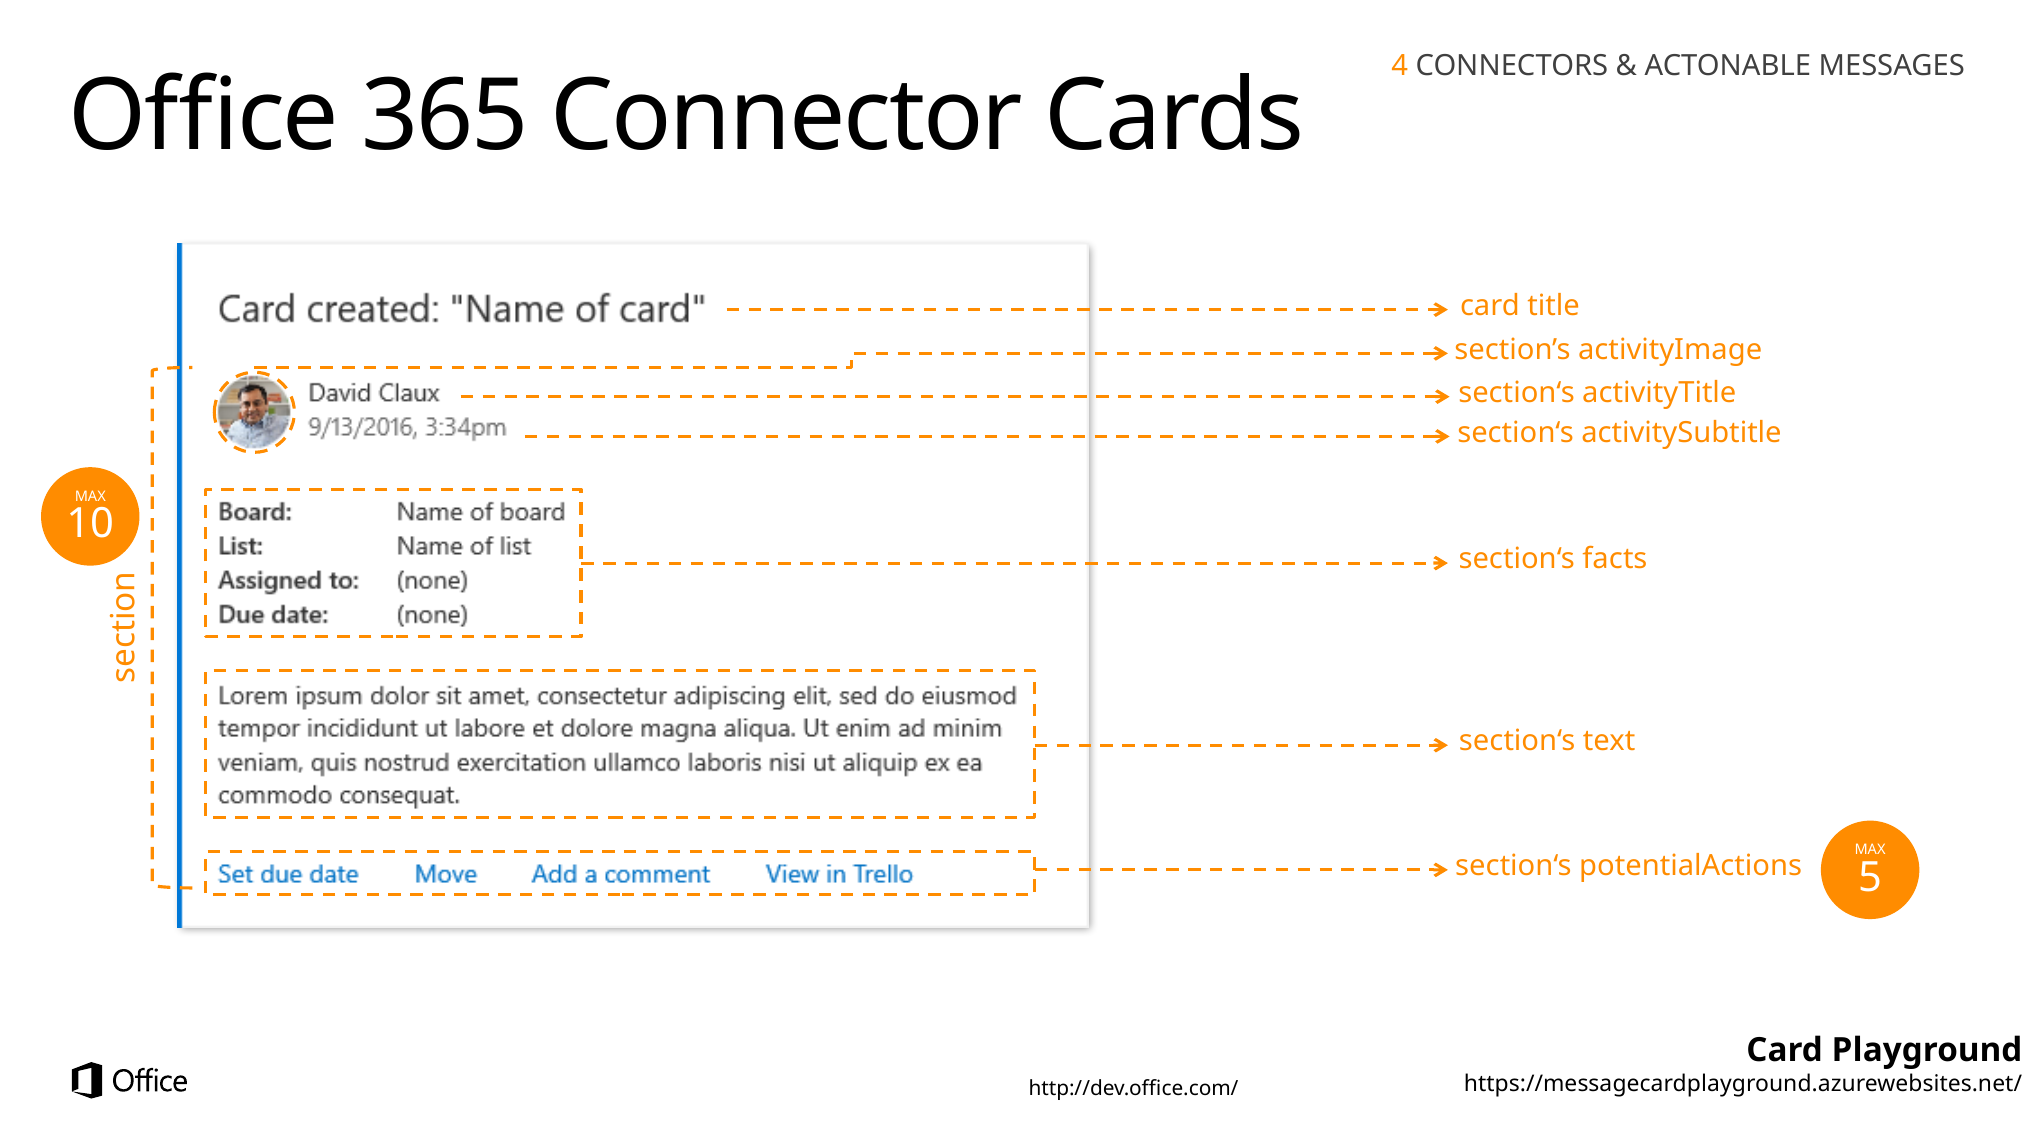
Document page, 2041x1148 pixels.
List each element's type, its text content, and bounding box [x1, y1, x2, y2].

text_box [726, 278, 1593, 322]
footer 4 CONNECTORS & ACTONABLE MESSAGES [1306, 48, 1996, 110]
text_box MAX 10 [40, 466, 93, 567]
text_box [524, 405, 1790, 457]
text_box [460, 365, 1746, 417]
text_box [205, 838, 1810, 895]
title Office 365 Connector Cards [45, 48, 1996, 199]
text_box Card Playground https://messagecardplayground.azurewebsites.net/ [1449, 1021, 2038, 1104]
picture [177, 243, 1089, 928]
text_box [93, 367, 193, 889]
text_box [205, 670, 1647, 818]
text_box MAX 5 [1820, 819, 1921, 920]
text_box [205, 489, 1659, 637]
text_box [214, 322, 1770, 453]
